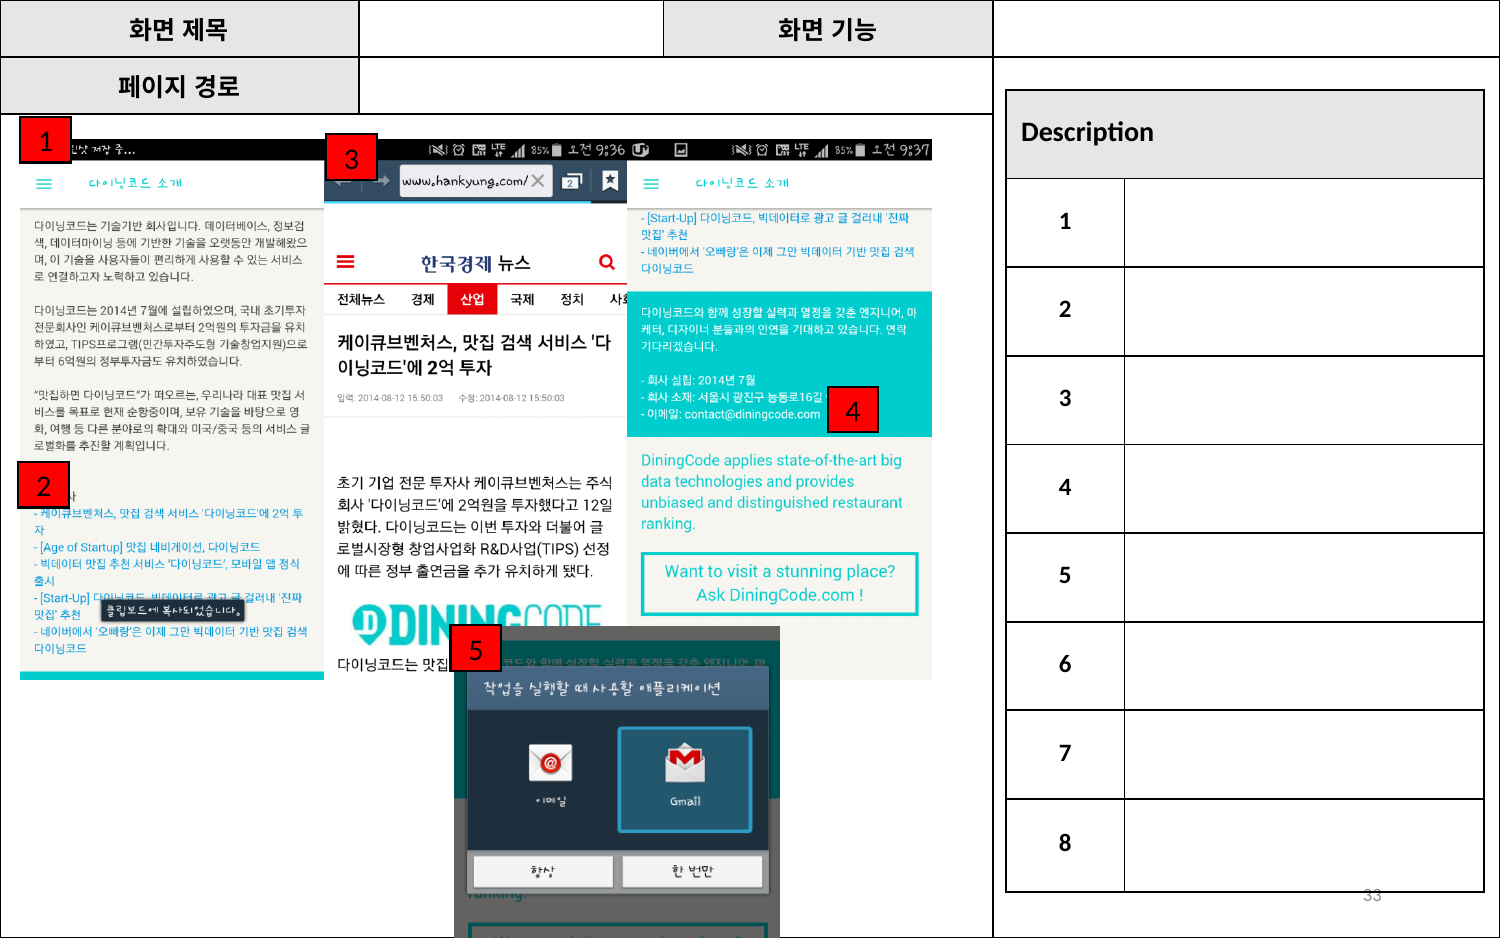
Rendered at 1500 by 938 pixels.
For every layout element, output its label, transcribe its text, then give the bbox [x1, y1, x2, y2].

table_header [360, 1, 663, 56]
table_cell [1125, 179, 1483, 266]
table_cell 페이지 경로 [1, 58, 358, 113]
text_box 3 [325, 133, 378, 139]
table_header 화면 제목 [1, 1, 358, 56]
text_box 1 [19, 116, 72, 164]
table_cell [1125, 623, 1483, 709]
table_cell [1125, 445, 1483, 532]
table_cell 7 [1007, 711, 1124, 798]
table_cell 8 [1007, 800, 1124, 891]
table_header Description [1007, 91, 1483, 178]
table_cell 3 [1007, 357, 1124, 444]
table_cell 2 [1007, 268, 1124, 355]
slide_number 33 [1059, 868, 1397, 919]
table_cell [1125, 268, 1483, 355]
table_cell [1125, 800, 1483, 891]
table_cell [1125, 534, 1483, 621]
table_cell [1, 115, 992, 937]
table_cell [994, 58, 1499, 937]
table_cell 1 [1007, 179, 1124, 266]
table_cell 4 [1007, 445, 1124, 532]
picture [20, 139, 932, 938]
table_cell 5 [1007, 534, 1124, 621]
table_cell [360, 58, 992, 113]
table_header [994, 1, 1499, 56]
table_cell [1125, 357, 1483, 444]
table_cell 6 [1007, 623, 1124, 709]
table_cell [1125, 711, 1483, 798]
table_header 화면 기능 [664, 1, 992, 56]
